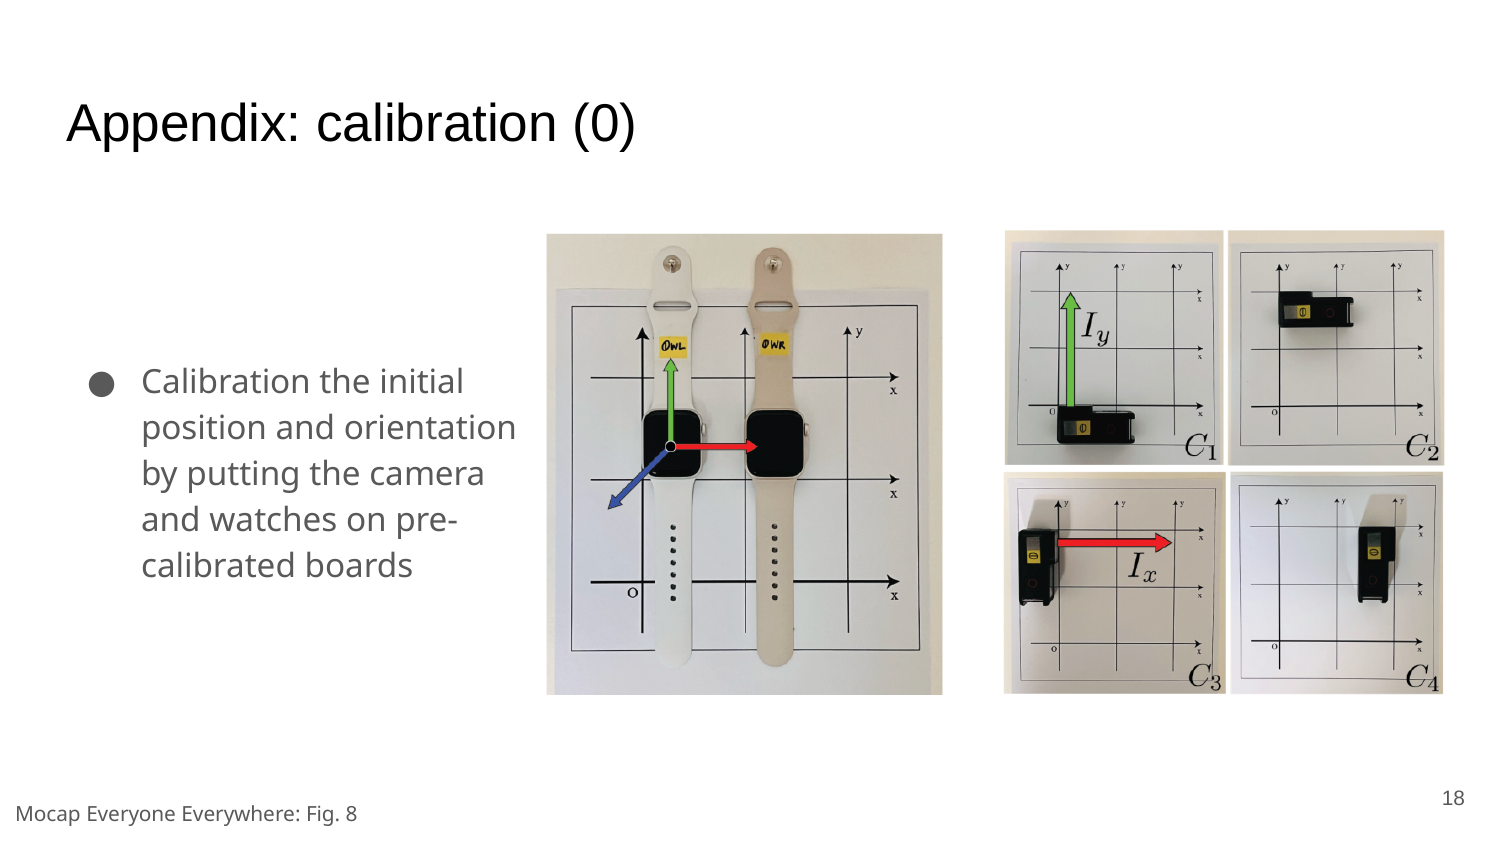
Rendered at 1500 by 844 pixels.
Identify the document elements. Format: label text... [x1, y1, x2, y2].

title Appendix: calibration (0) [51, 72, 1449, 167]
picture [539, 230, 1450, 702]
slide_number ‹#› [1389, 764, 1480, 830]
text_box Mocap Everyone Everywhere: Fig. 8 [0, 788, 1355, 839]
list Calibration the initial position and orientation by putting the camera and watches on pre-calibrated boards [51, 189, 540, 750]
